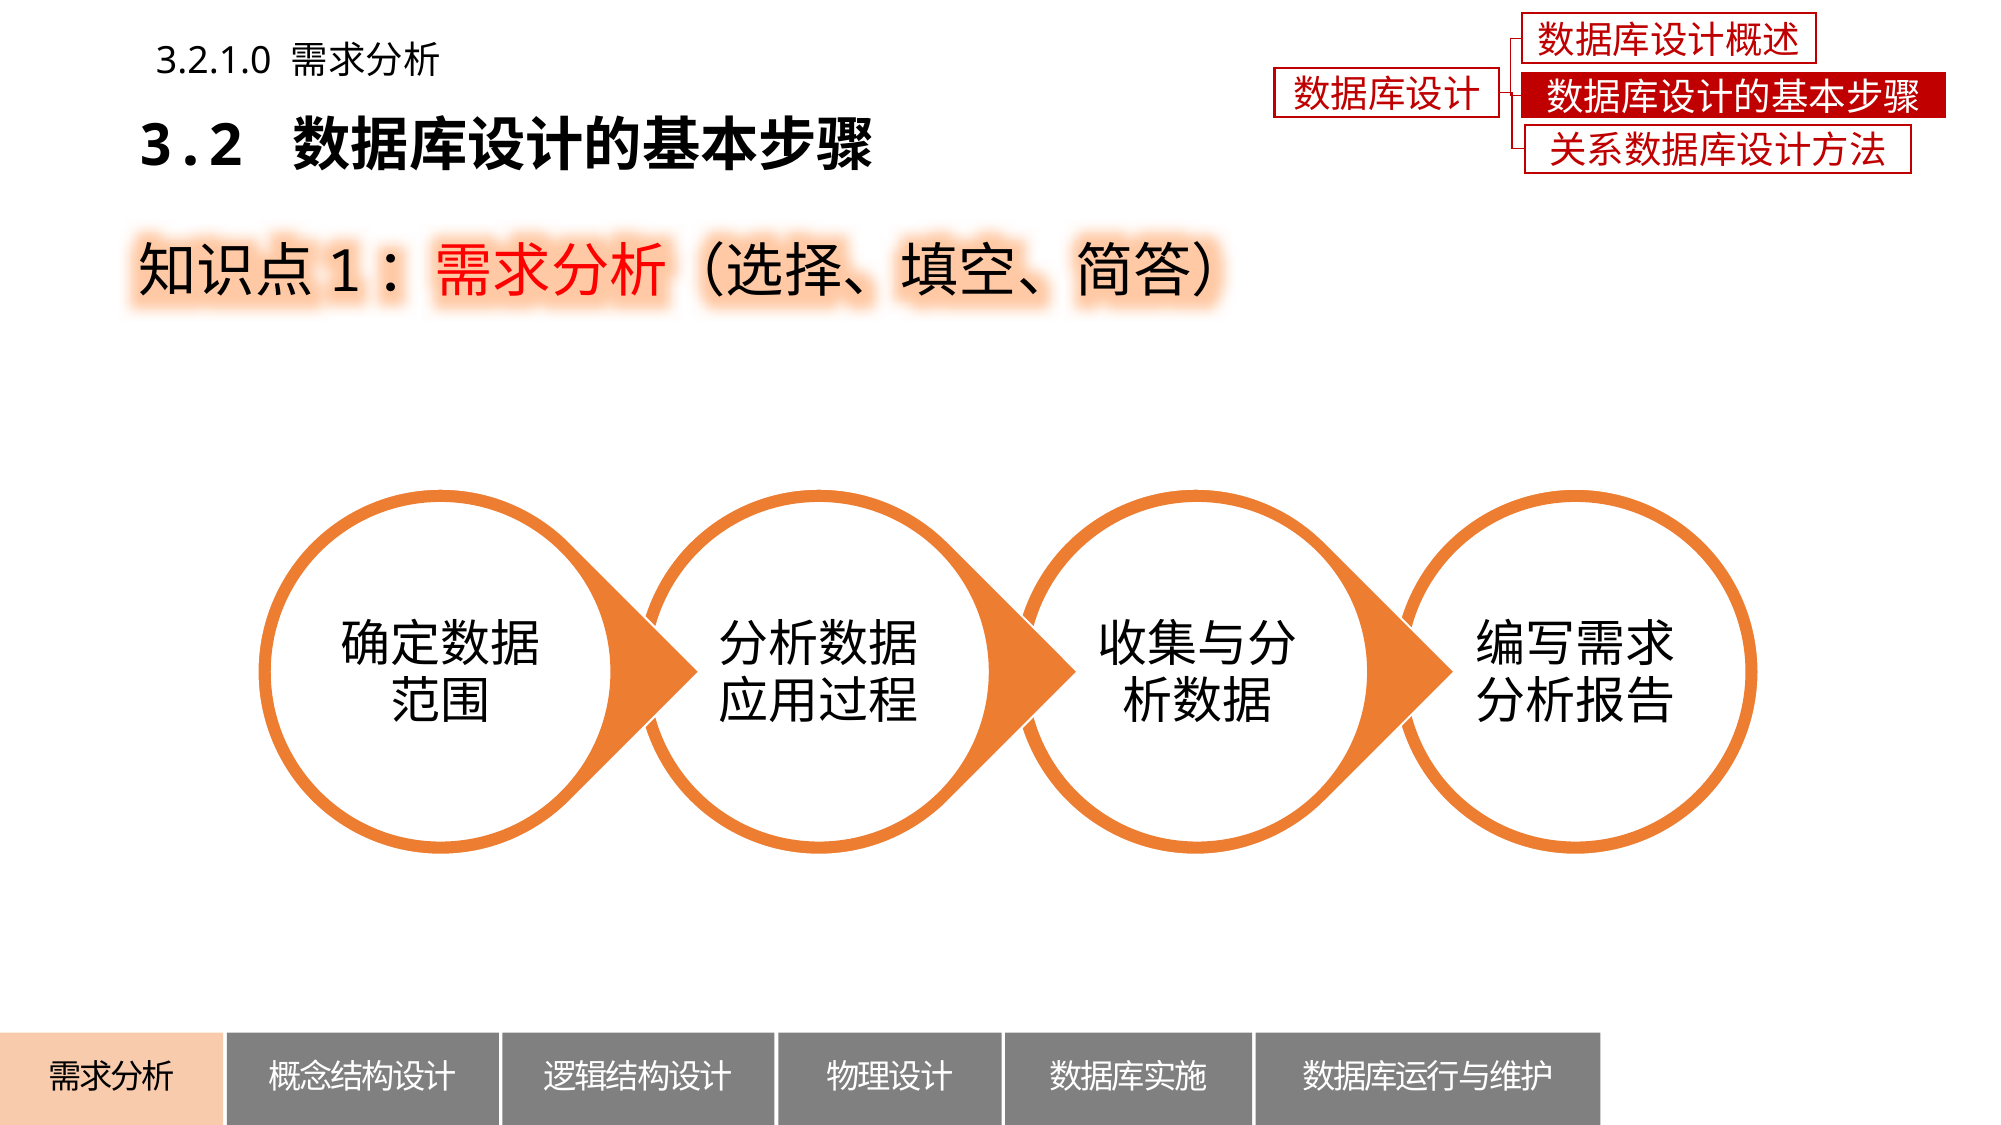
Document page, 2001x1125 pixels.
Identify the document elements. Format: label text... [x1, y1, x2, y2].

text_box 3.2.1.0 需求分析 [141, 28, 456, 89]
text_box 3.2 数据库设计的基本步骤 [120, 97, 1524, 153]
text_box 确定数据范围 [268, 499, 613, 844]
text_box 关系数据库设计方法 [1524, 124, 1912, 174]
text_box 编写需求分析报告 [1410, 499, 1748, 844]
text_box [256, 487, 701, 856]
text_box [644, 487, 1080, 856]
text_box 知识点1：需求分析（选择、填空、简答） [120, 172, 1945, 329]
text_box 4、下表是（ B ）。 单选题 A:数据元素表 B:数据分类表 C:任务分类表 D:数据操作特征表 [118, 170, 1949, 335]
text_box 收集与分析数据 [1032, 499, 1370, 844]
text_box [1499, 92, 1525, 149]
text_box [1021, 487, 1456, 856]
text_box 数据库设计概述 [1521, 12, 1817, 64]
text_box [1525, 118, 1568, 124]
text_box [1400, 487, 1760, 856]
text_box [0, 1032, 1601, 1125]
text_box 数据库设计的基本步骤 [1523, 72, 1946, 118]
text_box 数据库设计 [1273, 67, 1499, 118]
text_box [1499, 38, 1523, 92]
text_box 1：N联系 [114, 166, 1954, 339]
text_box 分析数据应用过程 [653, 499, 991, 844]
